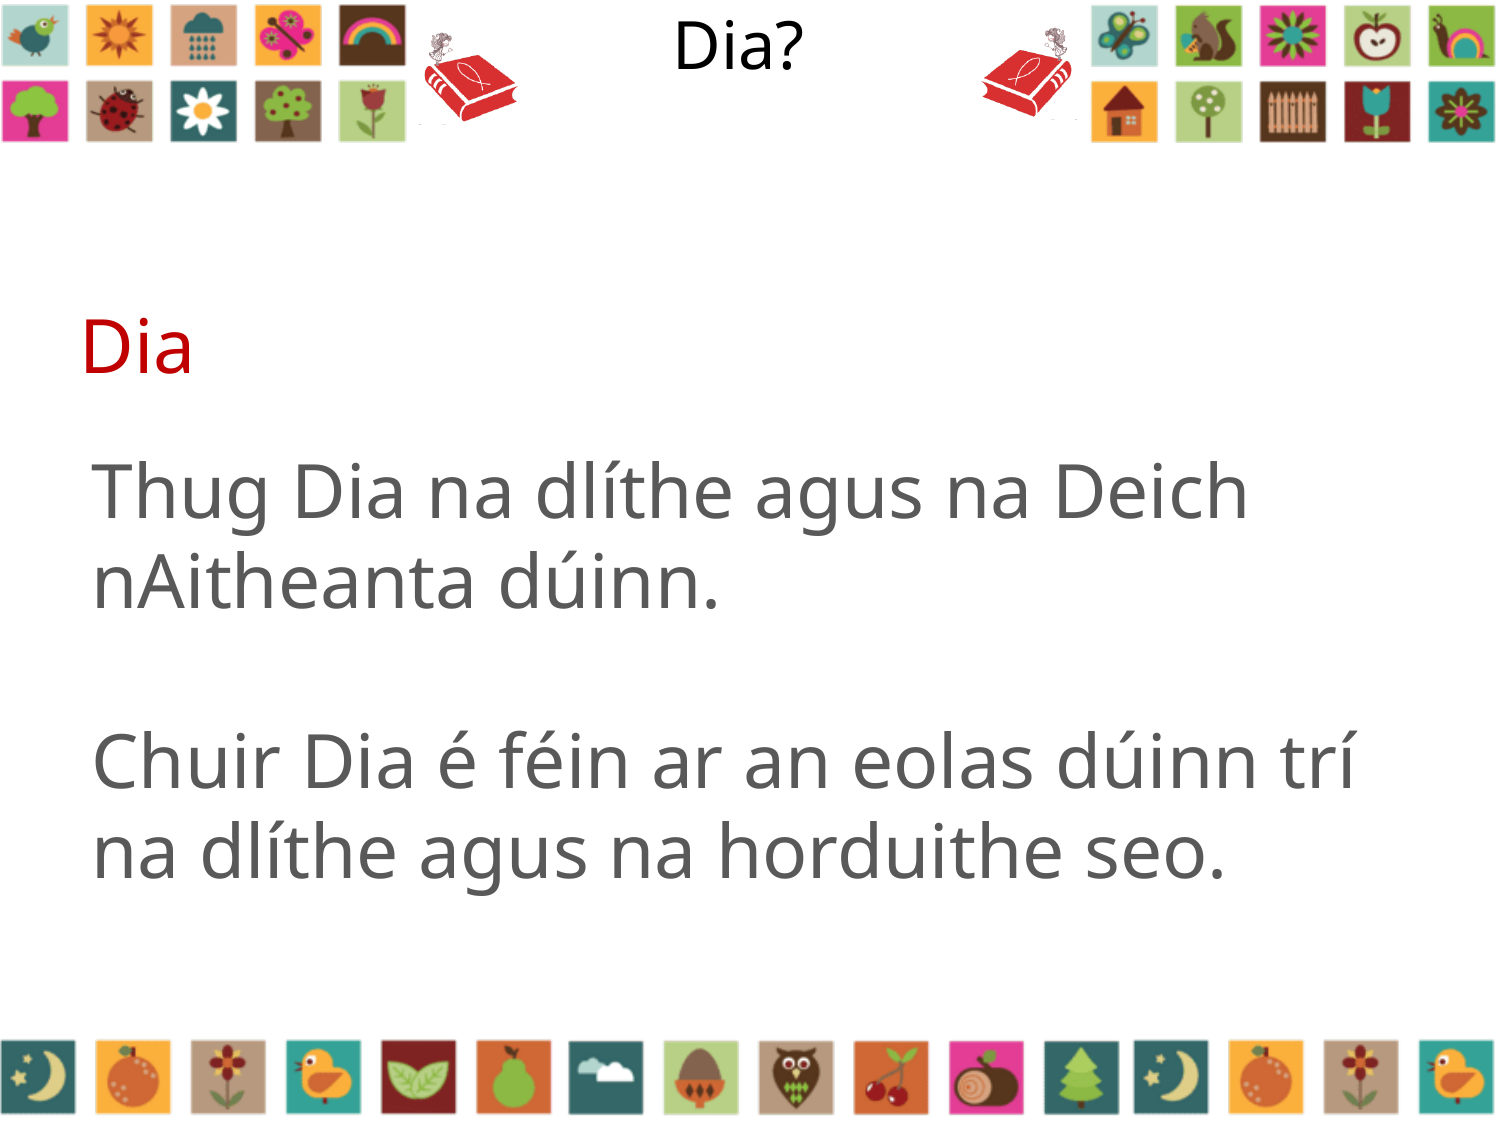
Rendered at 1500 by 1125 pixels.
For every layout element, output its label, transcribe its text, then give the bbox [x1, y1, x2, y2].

text_box Dia? [414, 0, 1080, 91]
text_box Dia [64, 290, 1412, 396]
text_box Thug Dia na dlíthe agus na Deich nAitheanta dúinn. Chuir Dia é féin ar an eolas dúinn trí na dlíthe agus na horduithe seo. [76, 436, 1424, 902]
picture [0, 3, 550, 150]
picture [950, 3, 1500, 150]
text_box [0, 1028, 1500, 1118]
